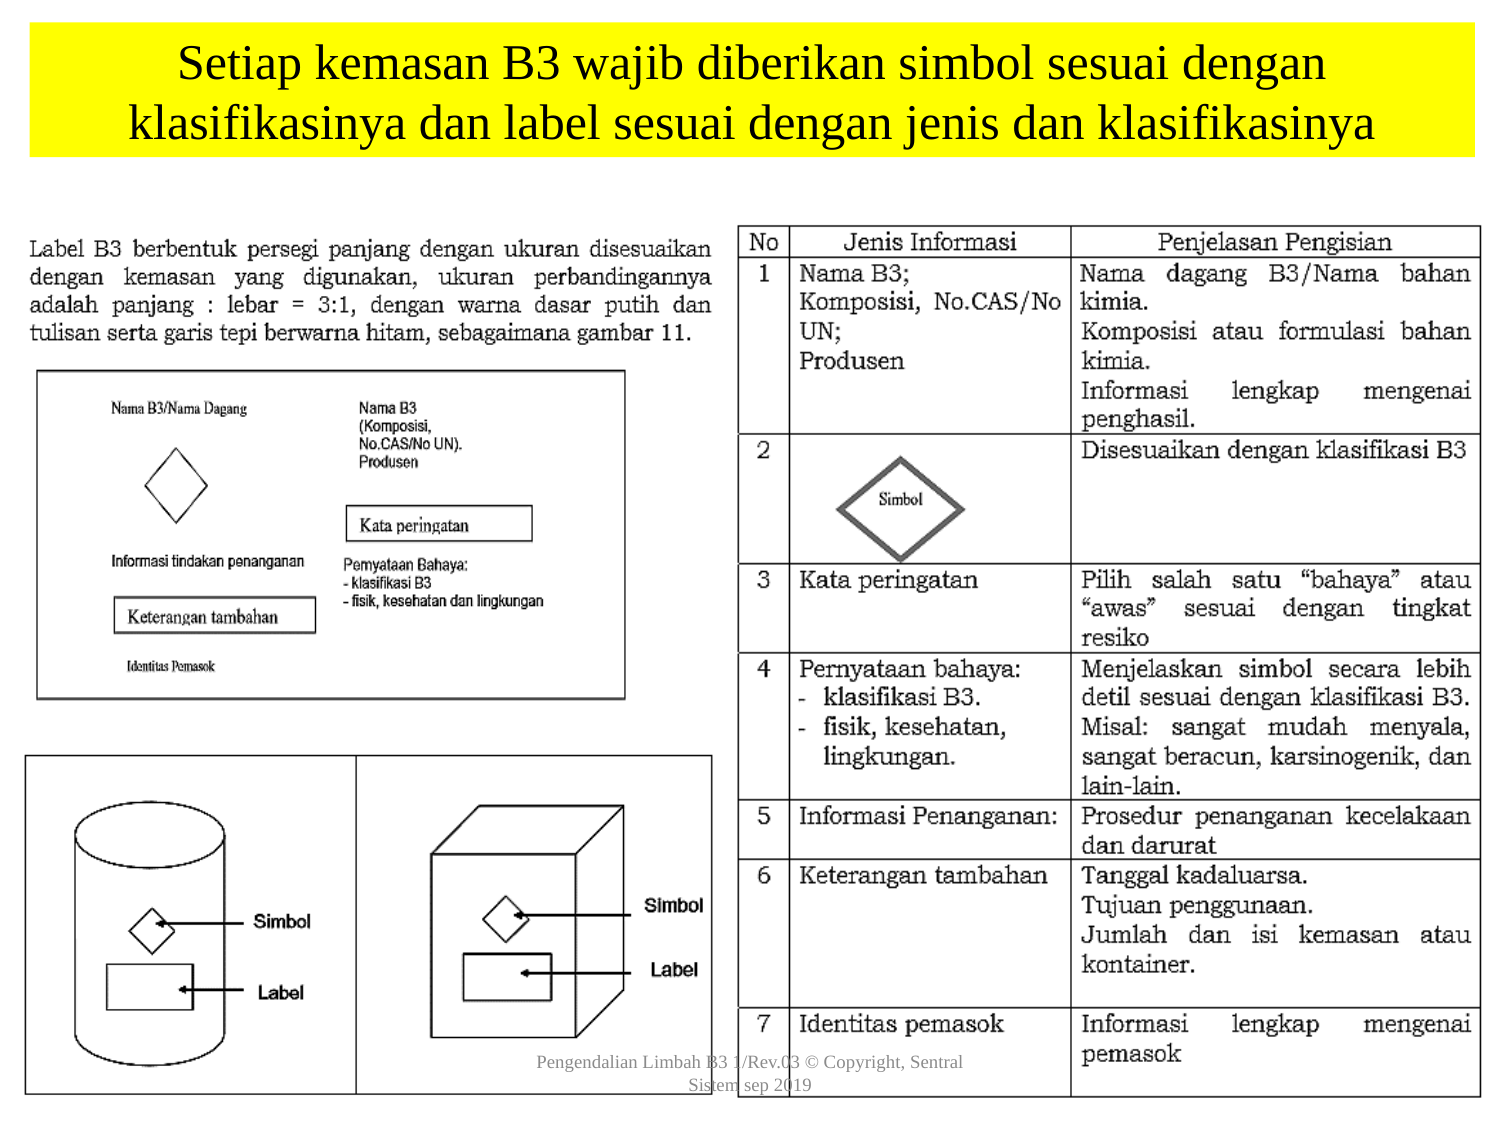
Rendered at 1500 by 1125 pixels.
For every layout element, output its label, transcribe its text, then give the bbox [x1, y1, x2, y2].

picture [12, 213, 1497, 1113]
text_box Setiap kemasan B3 wajib diberikan simbol sesuai dengan klasifikasinya dan label sesuai dengan jenis dan klasifikasinya [29, 22, 1475, 158]
